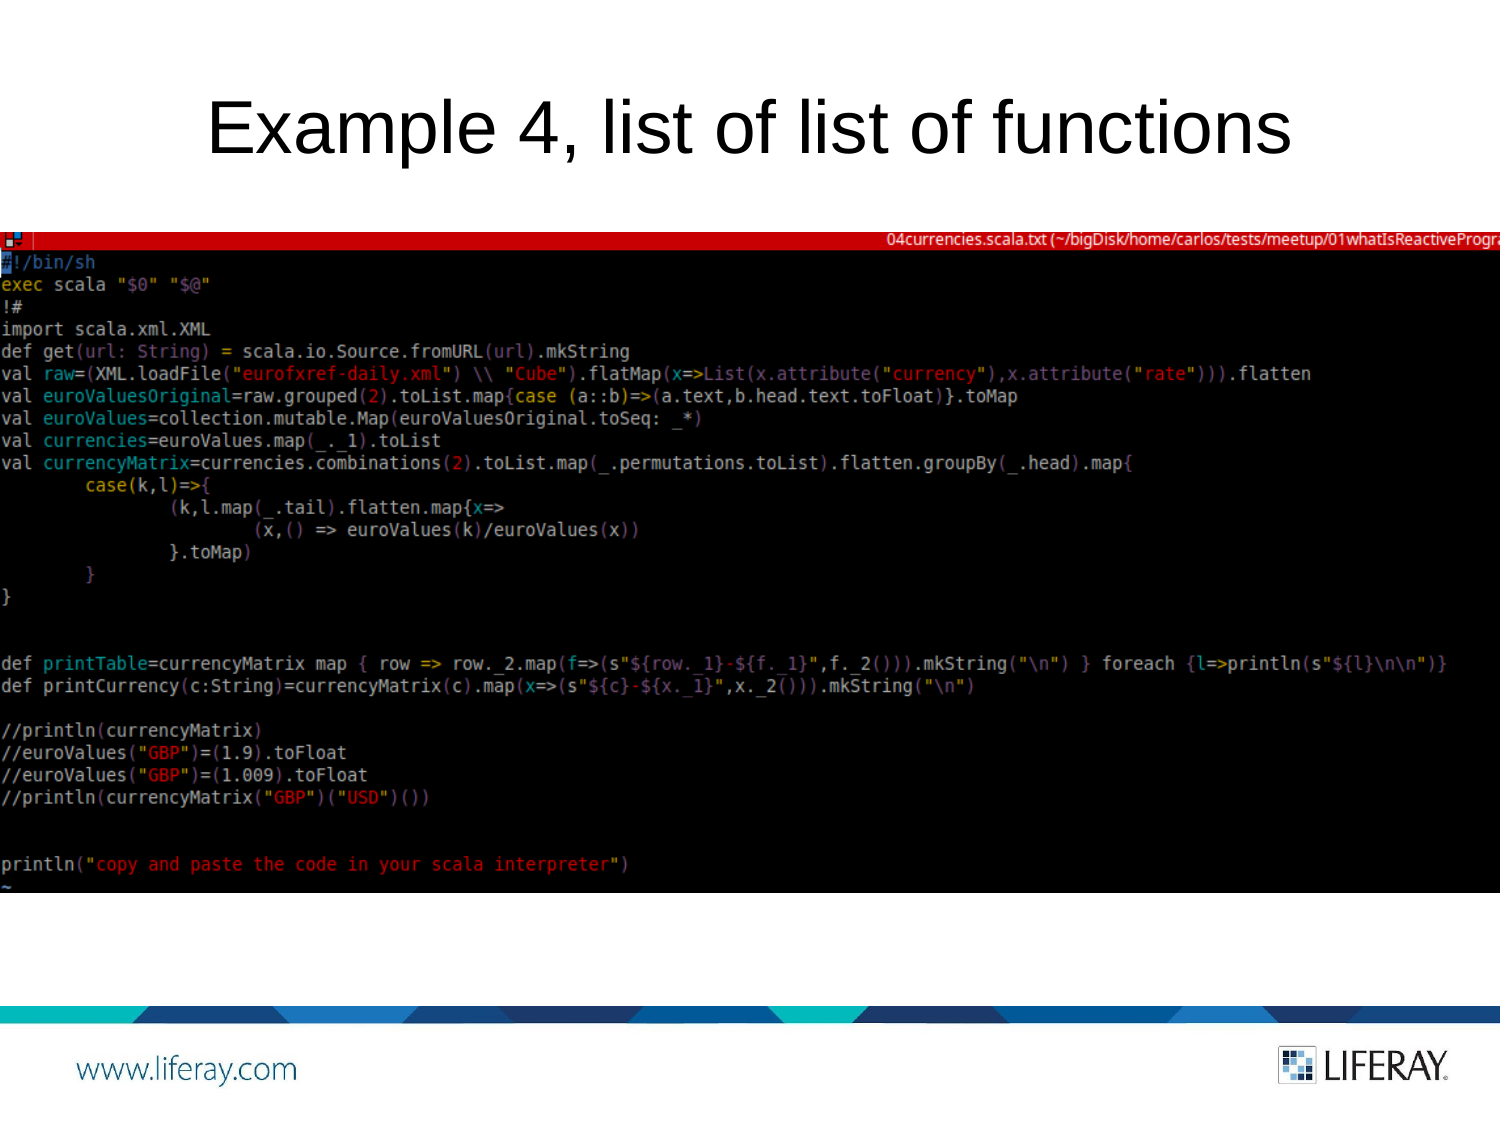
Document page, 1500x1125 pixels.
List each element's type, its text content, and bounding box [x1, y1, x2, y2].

picture [0, 1006, 1500, 1125]
picture [0, 232, 1500, 893]
title Example 4, list of list of functions [75, 61, 1425, 187]
